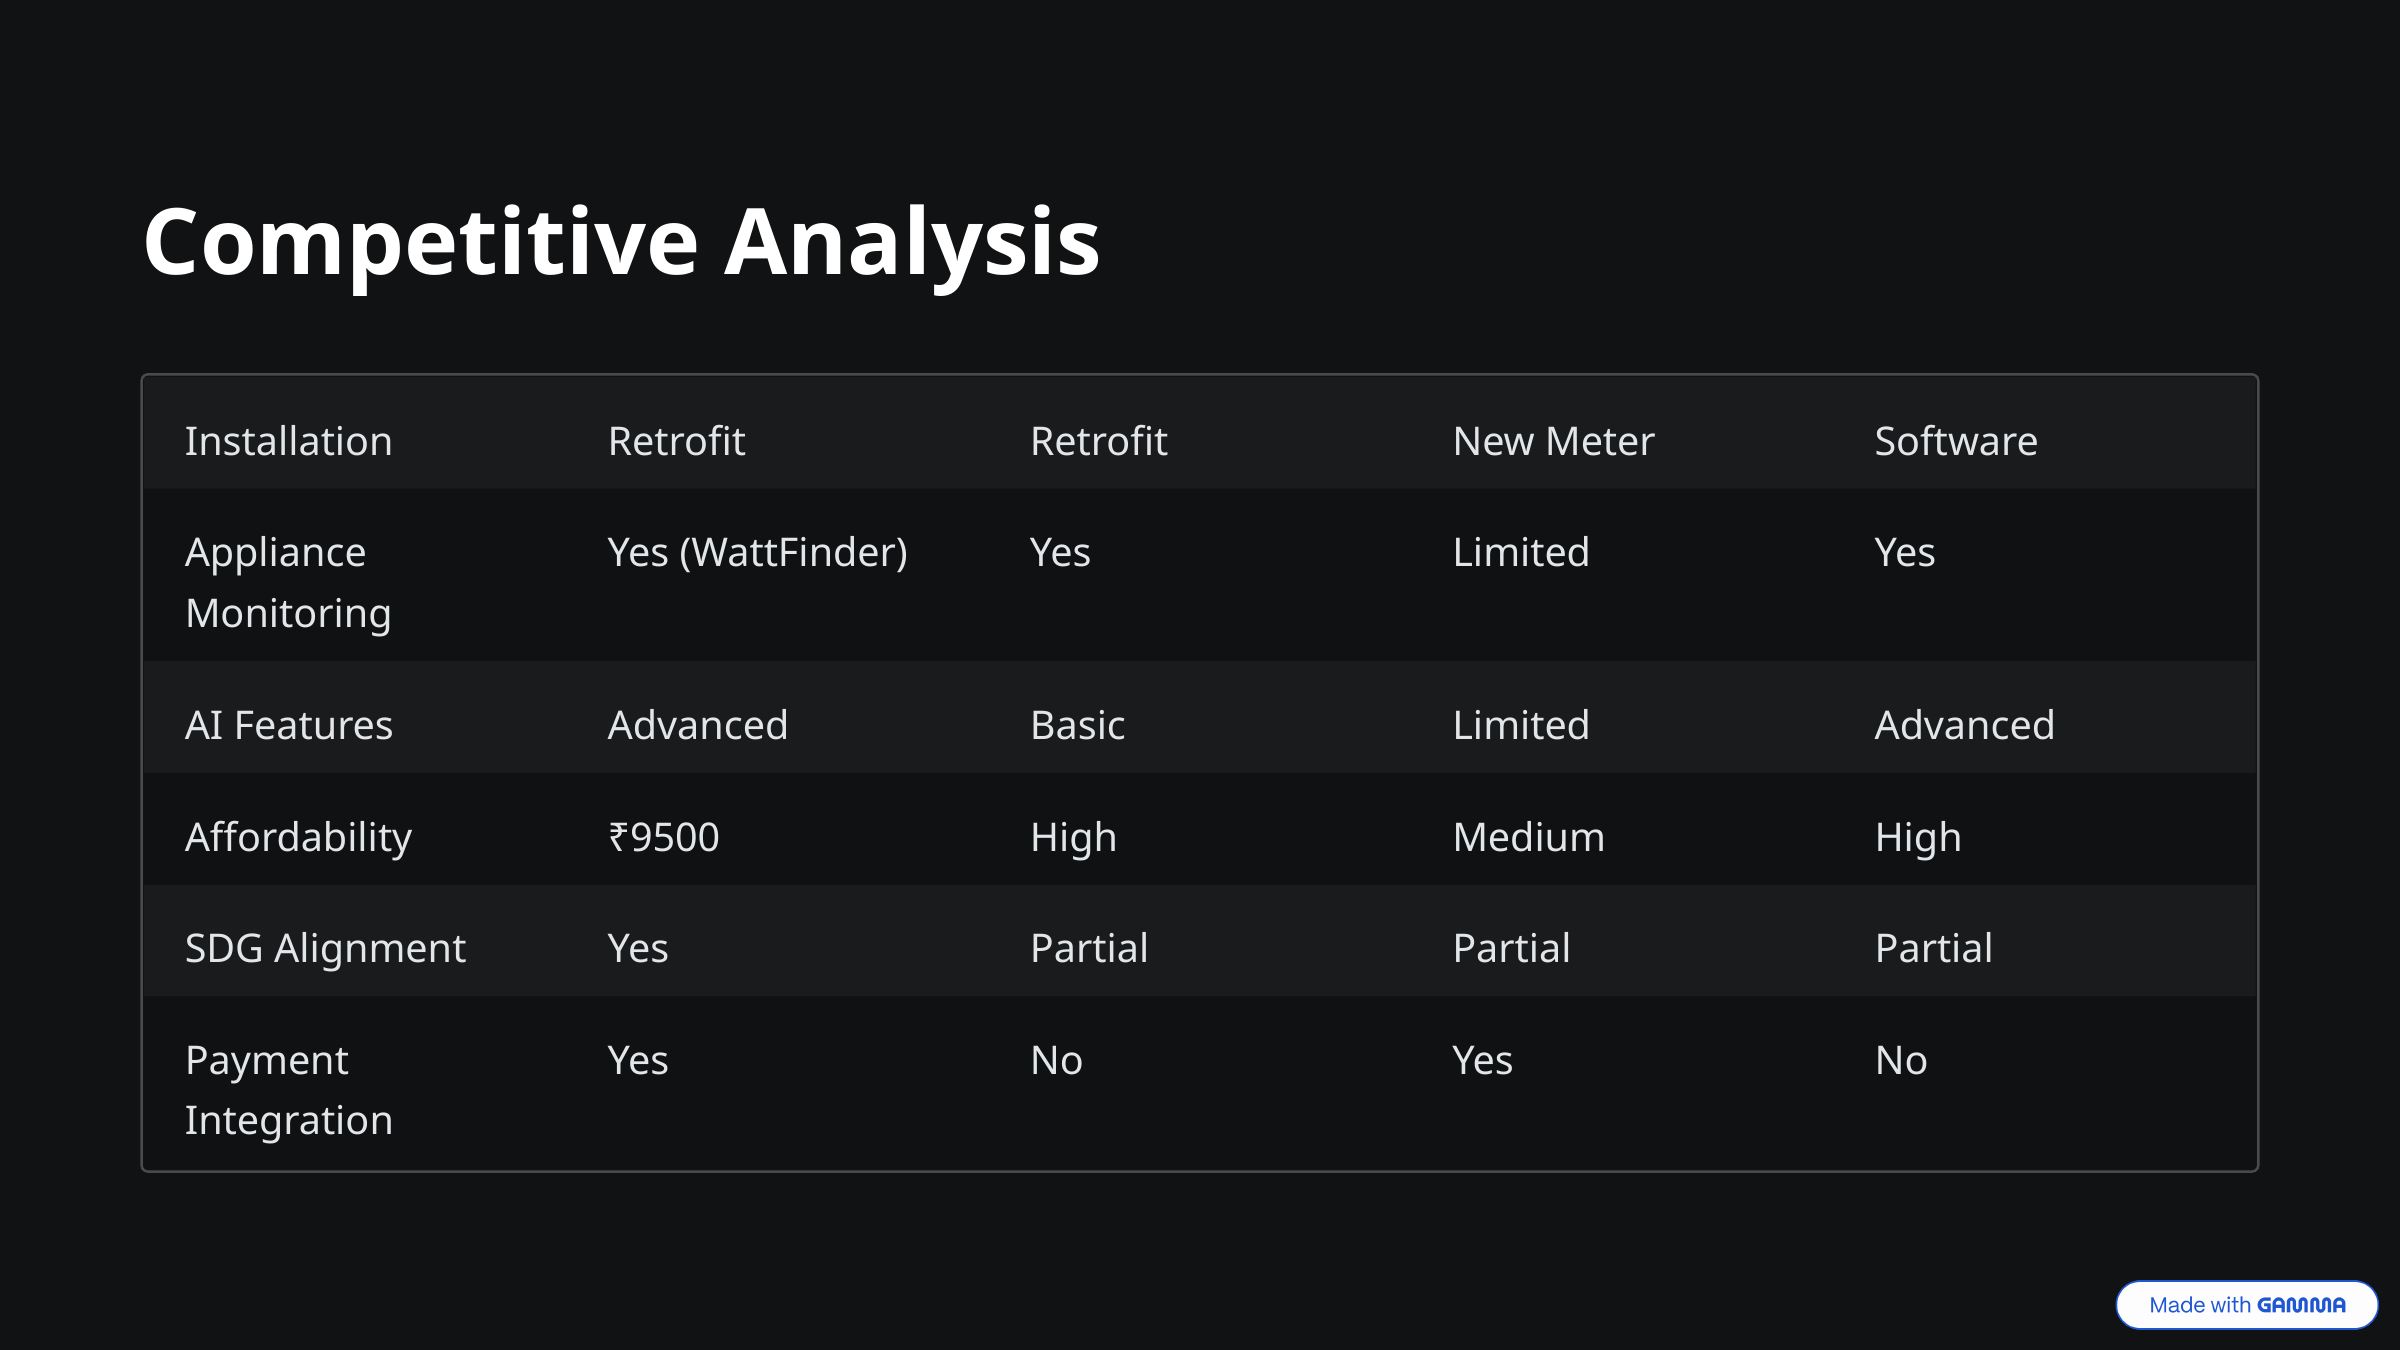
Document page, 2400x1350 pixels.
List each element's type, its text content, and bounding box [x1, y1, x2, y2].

text_box High [1029, 798, 1371, 860]
text_box Retrofit [1029, 402, 1371, 464]
text_box New Meter [1452, 402, 1793, 464]
text_box Software [1874, 402, 2216, 464]
text_box Partial [1029, 910, 1371, 971]
text_box Advanced [1874, 686, 2216, 748]
text_box Yes [1874, 514, 2216, 575]
text_box Limited [1452, 514, 1793, 575]
text_box Partial [1874, 910, 2216, 971]
text_box Limited [1452, 686, 1793, 748]
text_box AI Features [184, 686, 526, 748]
text_box High [1874, 798, 2216, 860]
text_box Advanced [607, 686, 948, 748]
text_box SDG Alignment [184, 910, 526, 971]
text_box Basic [1029, 686, 1371, 748]
text_box No [1029, 1022, 1371, 1083]
text_box [144, 773, 2256, 884]
text_box Competitive Analysis [141, 178, 1157, 294]
picture [2106, 1271, 2389, 1339]
text_box [144, 376, 2256, 488]
text_box Affordability [184, 798, 526, 860]
text_box Partial [1452, 910, 1793, 971]
text_box Yes [1029, 514, 1371, 575]
text_box Installation [184, 402, 526, 464]
text_box ₹9500 [607, 798, 948, 860]
text_box [144, 996, 2256, 1169]
text_box [144, 661, 2256, 773]
text_box No [1874, 1022, 2216, 1083]
text_box Retrofit [607, 402, 948, 464]
text_box [144, 488, 2256, 661]
text_box Appliance Monitoring [184, 514, 526, 636]
text_box Medium [1452, 798, 1793, 860]
text_box Yes [607, 1022, 948, 1083]
text_box Yes [1452, 1022, 1793, 1083]
text_box [144, 884, 2256, 996]
text_box Yes [607, 910, 948, 971]
text_box Payment Integration [184, 1022, 526, 1144]
text_box Yes (WattFinder) [607, 514, 948, 575]
text_box [141, 374, 2259, 1172]
